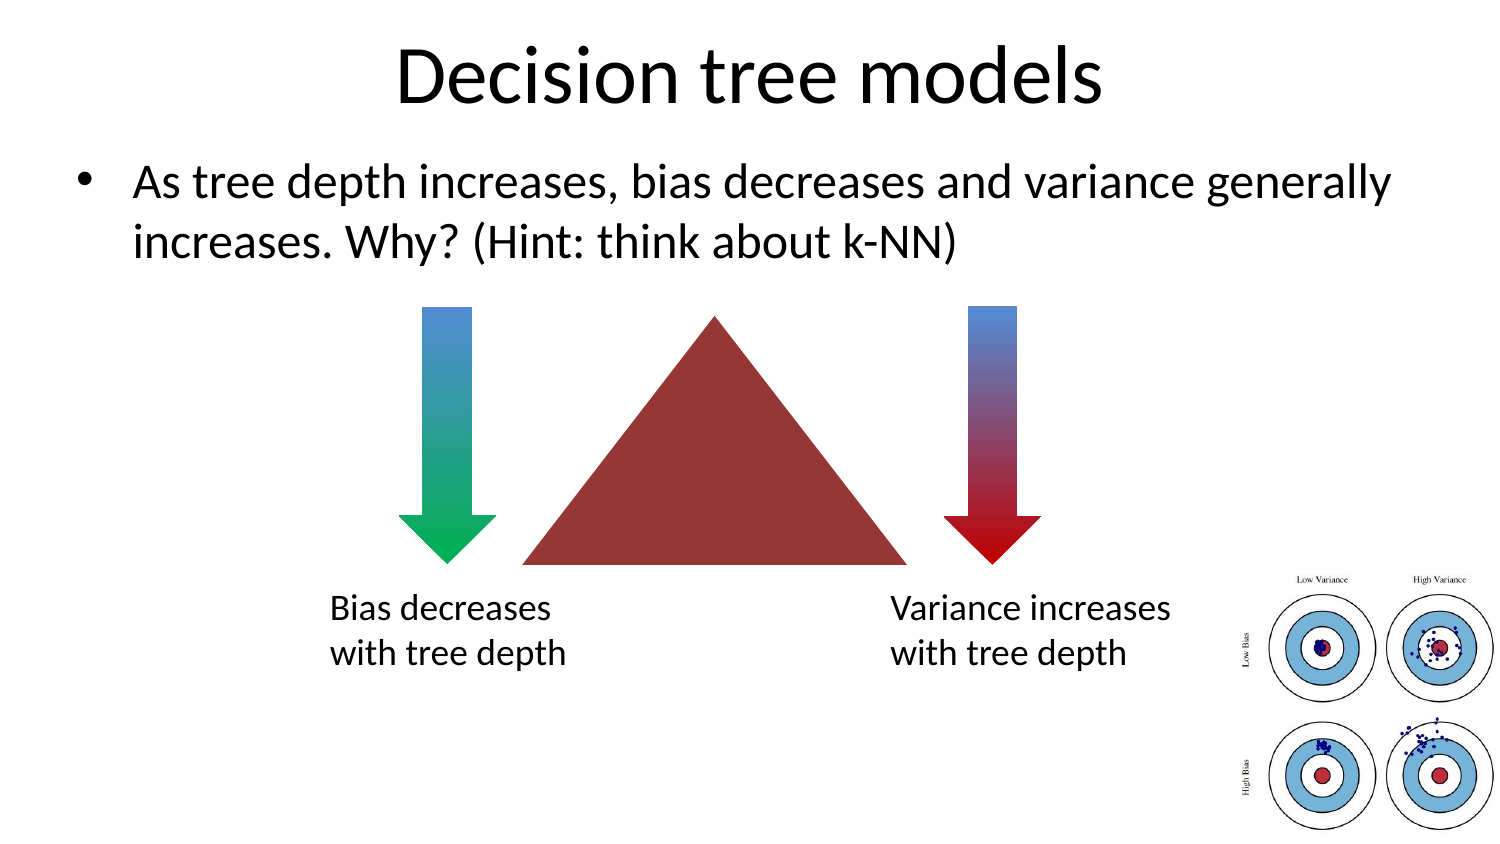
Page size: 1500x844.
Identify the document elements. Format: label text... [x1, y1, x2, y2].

text_box As tree depth increases, bias decreases and variance generally increases. Why? (Hint: think about k-NN) [61, 140, 1425, 243]
text_box Bias decreases with tree depth [314, 575, 586, 656]
text_box Variance increases with tree depth [875, 575, 1190, 656]
title Decision tree models [75, 0, 1425, 140]
picture [1236, 574, 1500, 835]
text_box [522, 315, 907, 565]
text_box [398, 306, 496, 565]
text_box [943, 306, 1042, 565]
